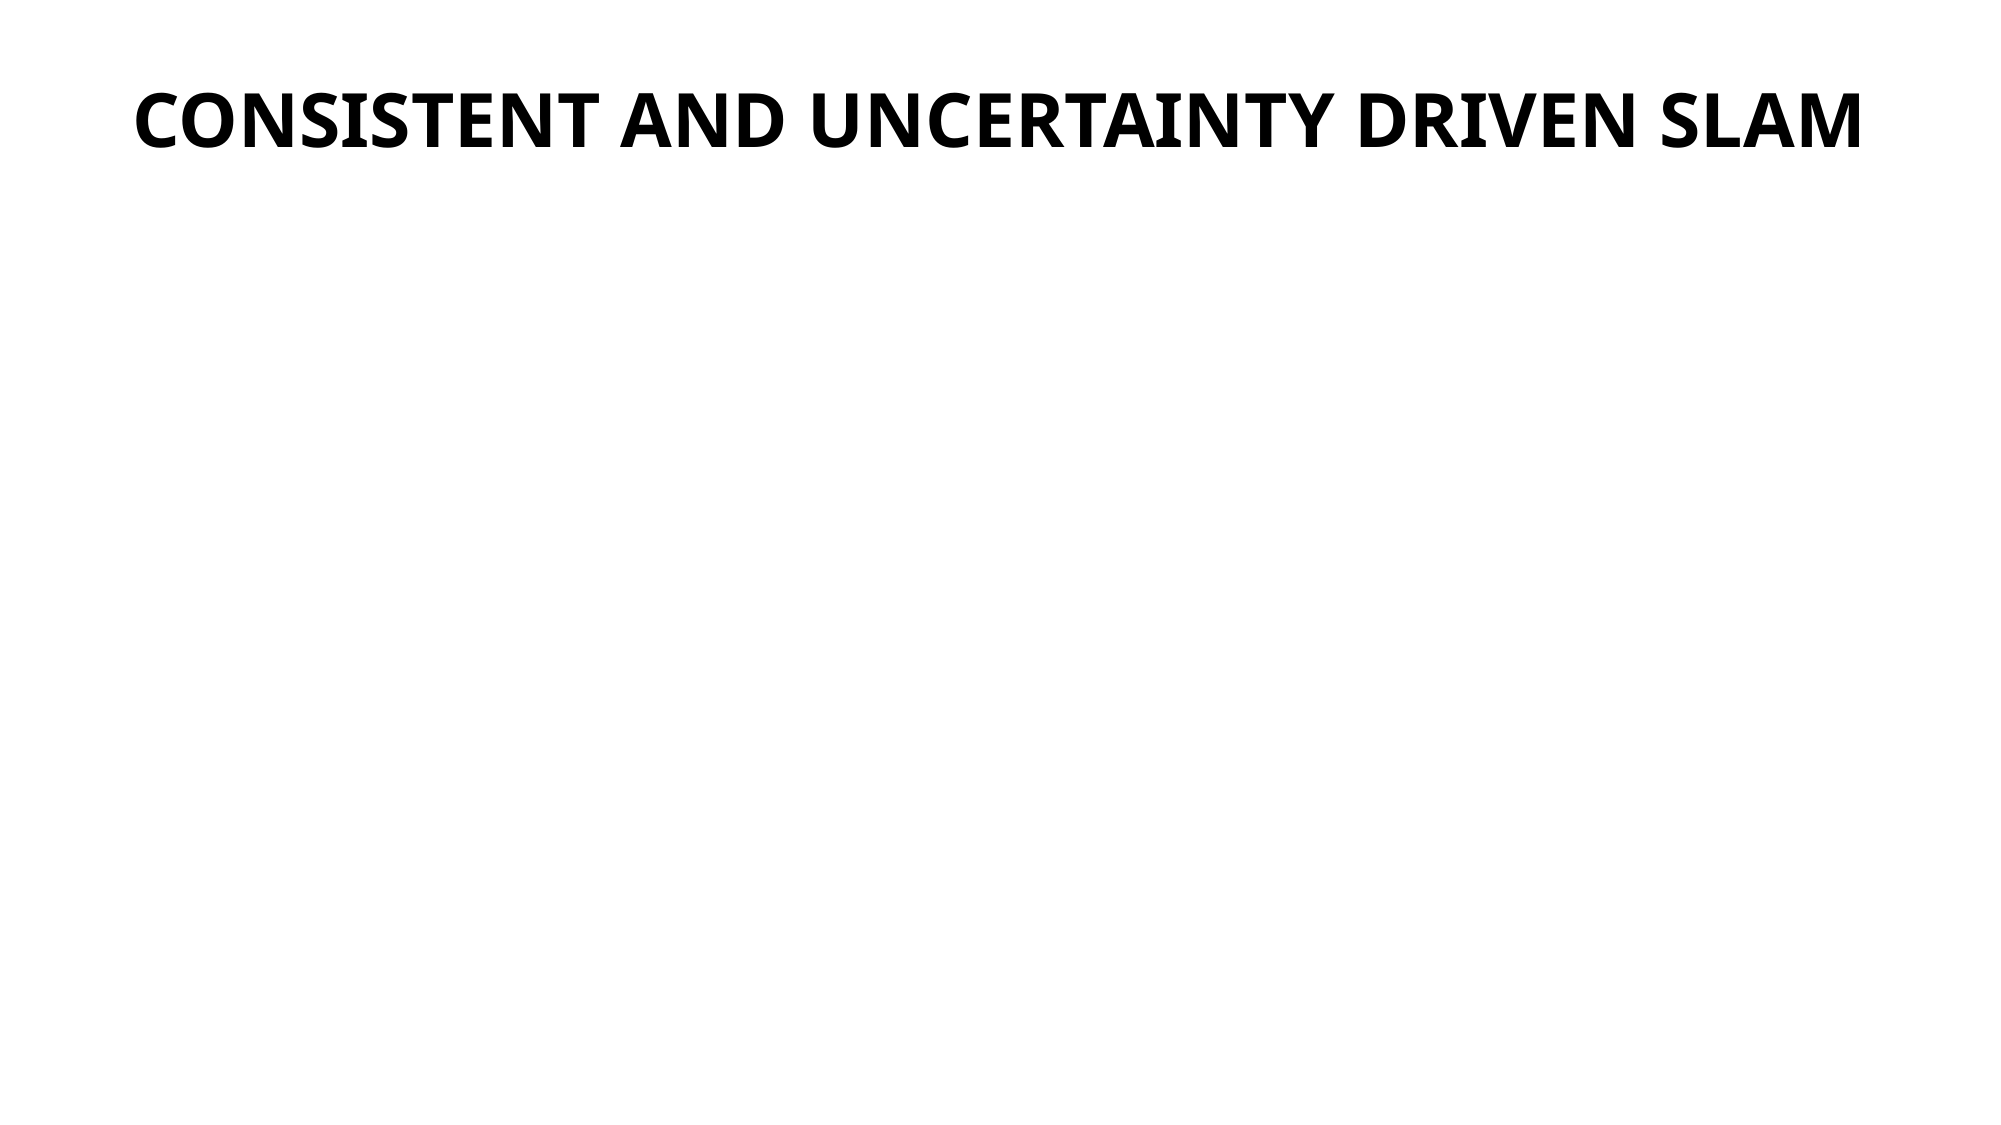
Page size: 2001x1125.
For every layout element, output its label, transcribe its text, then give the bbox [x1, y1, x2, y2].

title Consistent and uncertainty driven slam [37, 75, 1963, 179]
